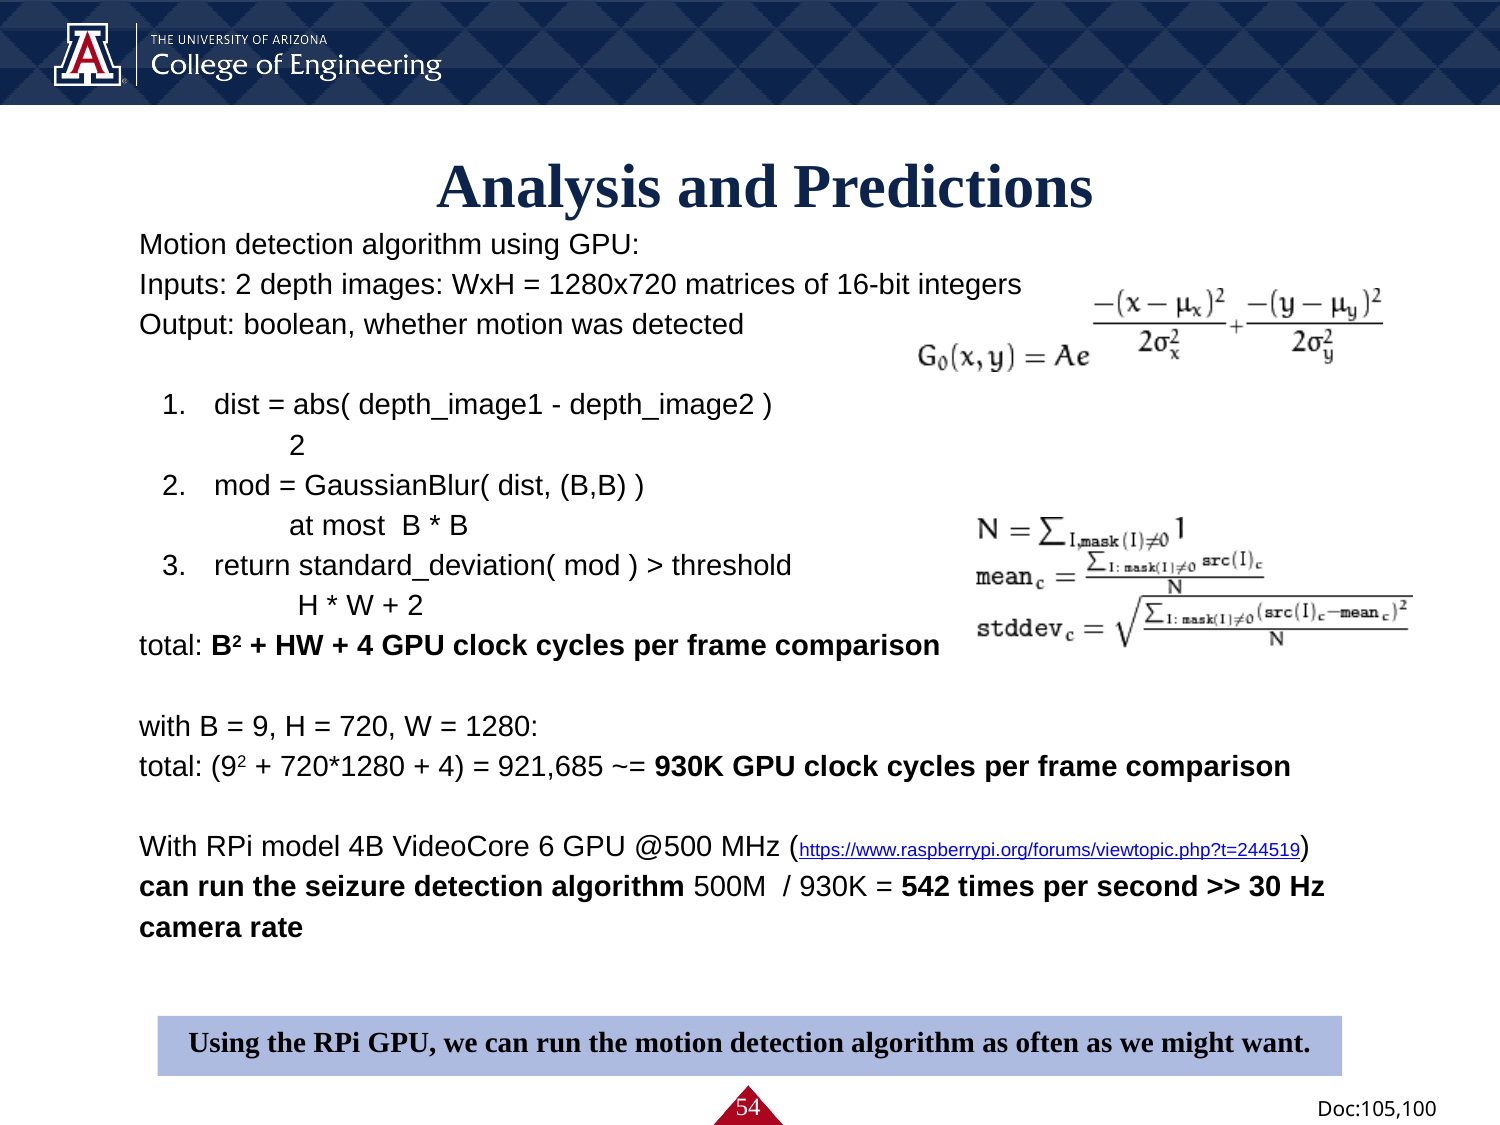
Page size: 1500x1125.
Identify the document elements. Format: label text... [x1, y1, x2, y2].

slide_number ‹#› [715, 1076, 781, 1125]
picture [974, 517, 1413, 650]
picture [54, 23, 442, 86]
title Analysis and Predictions [90, 101, 1441, 251]
picture [917, 288, 1383, 372]
text_box Using the RPi GPU, we can run the motion detection algorithm as often as we might want. [157, 1015, 1343, 1076]
text_box Motion detection algorithm using GPU: Inputs: 2 depth images: WxH = 1280x720 matrices of 16-bit integers Output: boolean, whether motion was detected dist = abs( depth_image1 - depth_image2 ) 2 mod = GaussianBlur( dist, (B,B) ) at most B * B return standard_deviation( mod ) > threshold H * W + 2 total: B2 + HW + 4 GPU clock cycles per frame comparison with B = 9, H = 720, W = 1280: total: (92 + 720*1280 + 4) = 921,685 ~= 930K GPU clock cycles per frame comparison With RPi model 4B VideoCore 6 GPU @500 MHz (https://www.raspberrypi.org/forums/viewtopic.php?t=244519) can run the seizure detection algorithm 500M / 930K = 542 times per second >> 30 Hz camera rate [124, 204, 1357, 981]
text_box Doc:105,100 [1302, 1080, 1490, 1125]
